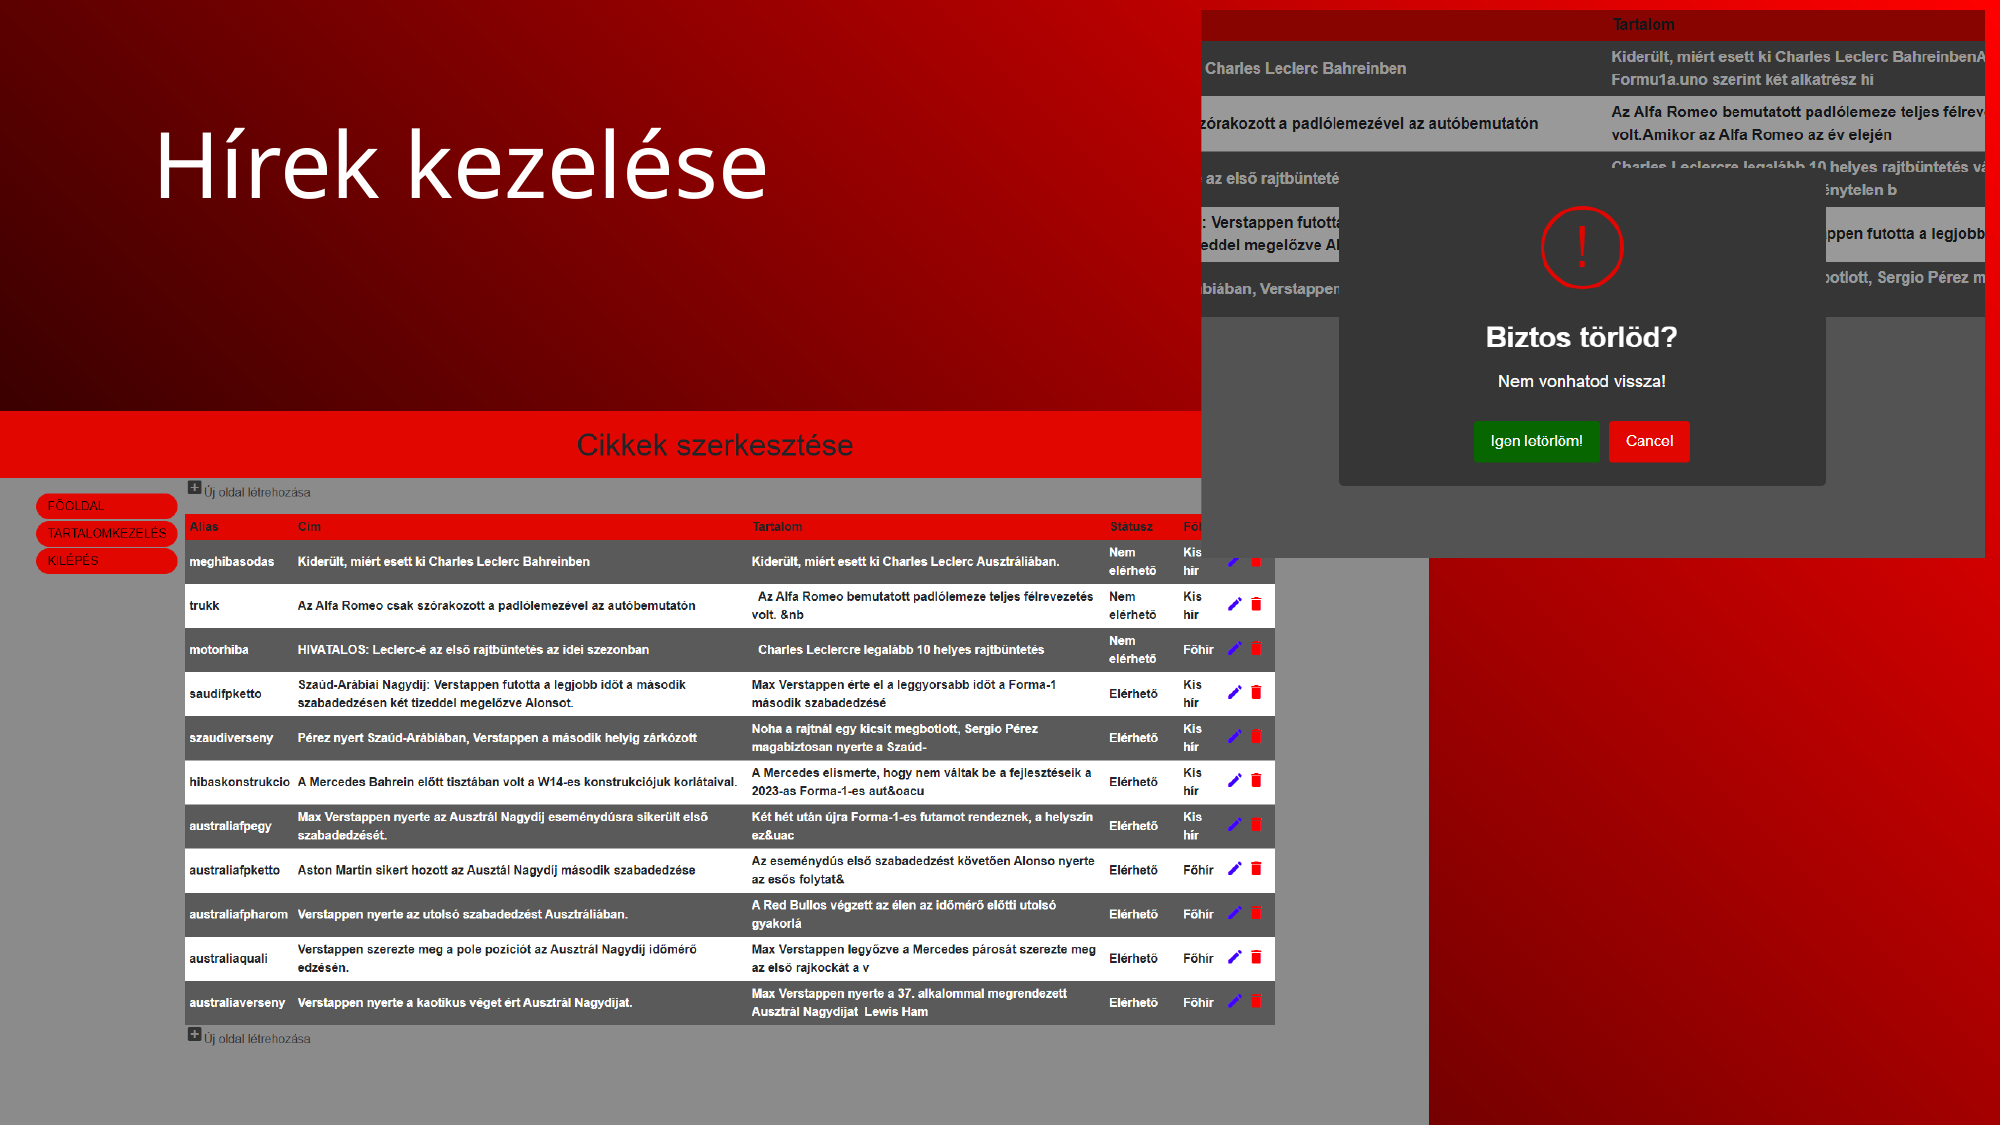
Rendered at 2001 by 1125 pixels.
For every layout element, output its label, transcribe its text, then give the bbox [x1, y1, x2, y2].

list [0, 411, 1429, 1125]
picture [1201, 10, 1985, 558]
title Hírek kezelése [137, 59, 1201, 278]
